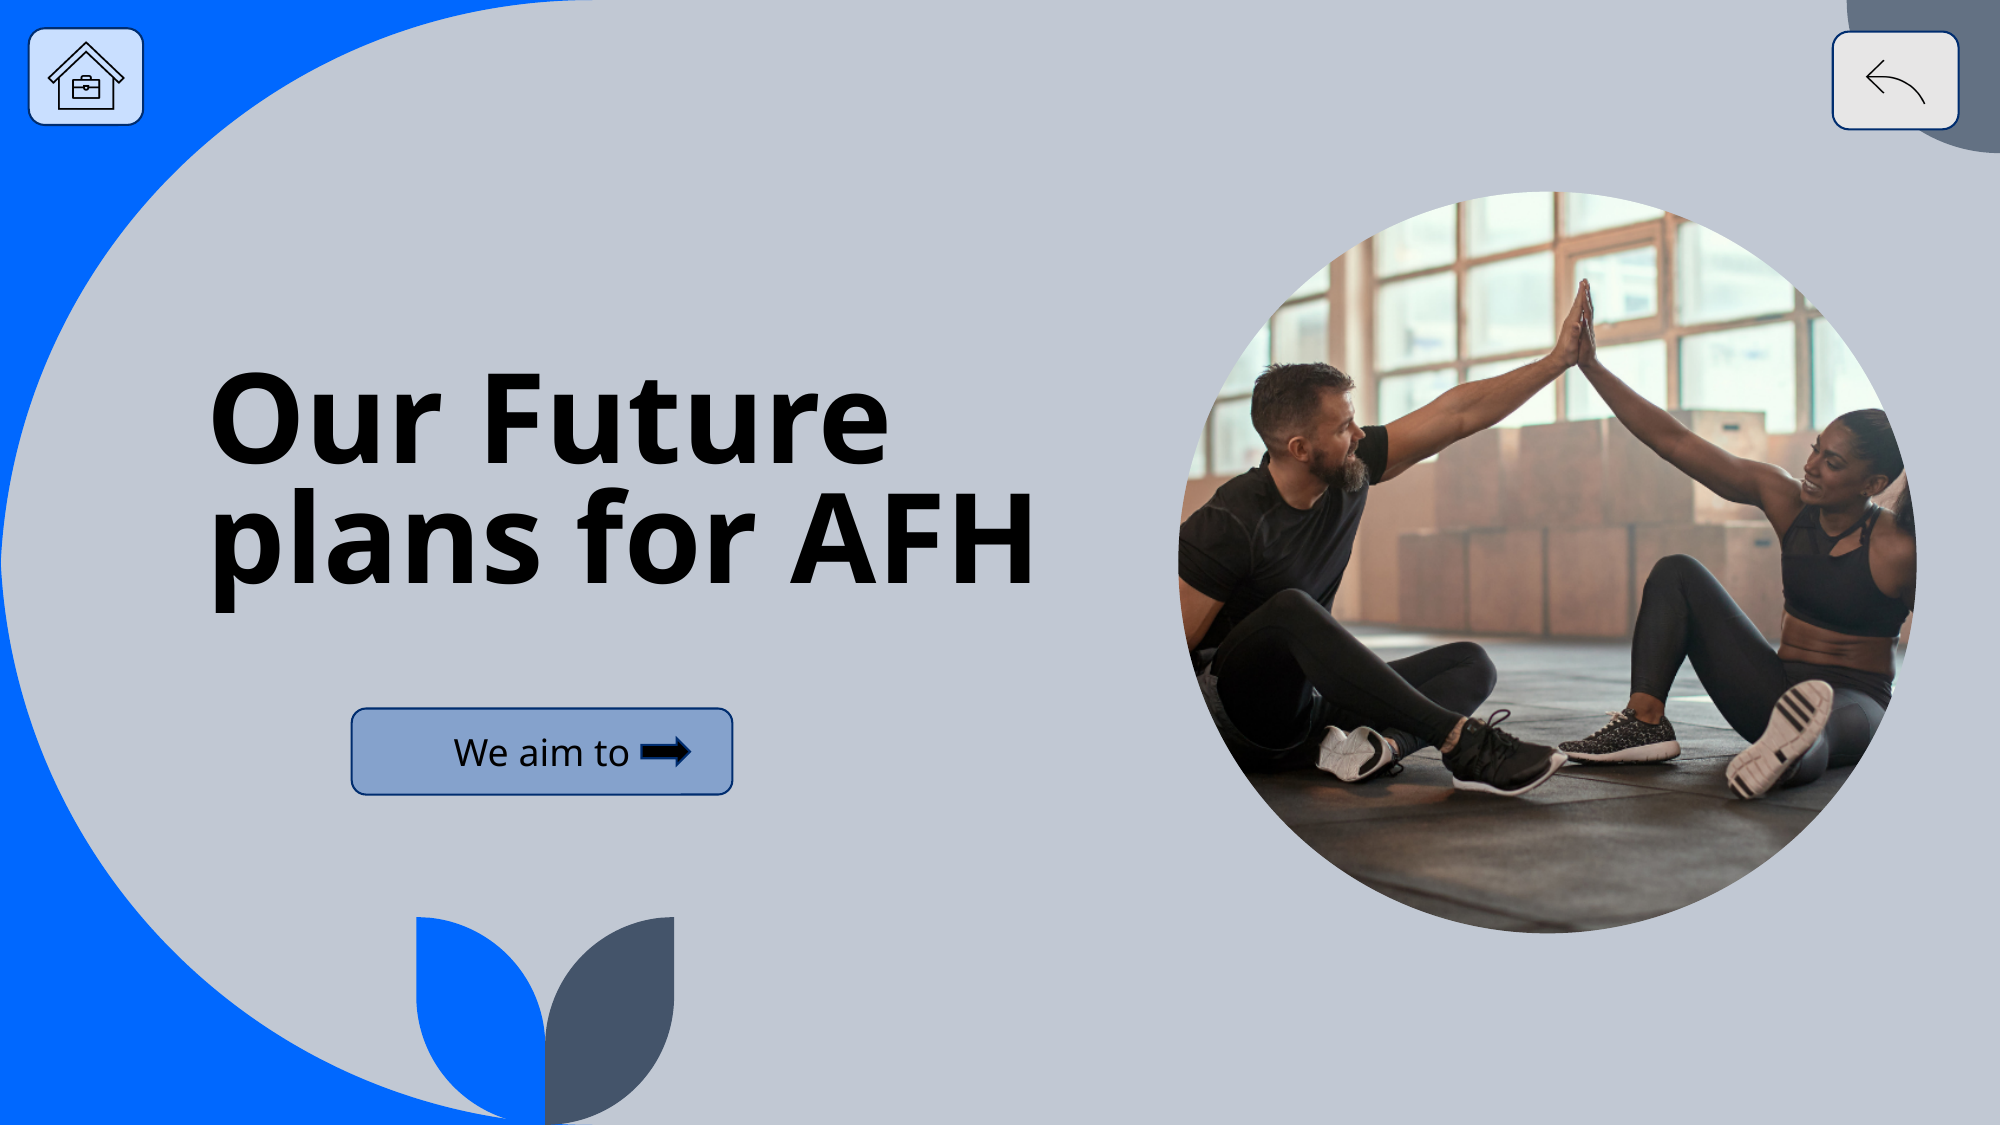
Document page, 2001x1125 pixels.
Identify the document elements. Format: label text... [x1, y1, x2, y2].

title Our Future plans for AFH [191, 224, 1092, 900]
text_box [28, 28, 144, 125]
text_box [351, 708, 733, 795]
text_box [1832, 31, 1959, 130]
picture [1178, 191, 1917, 934]
